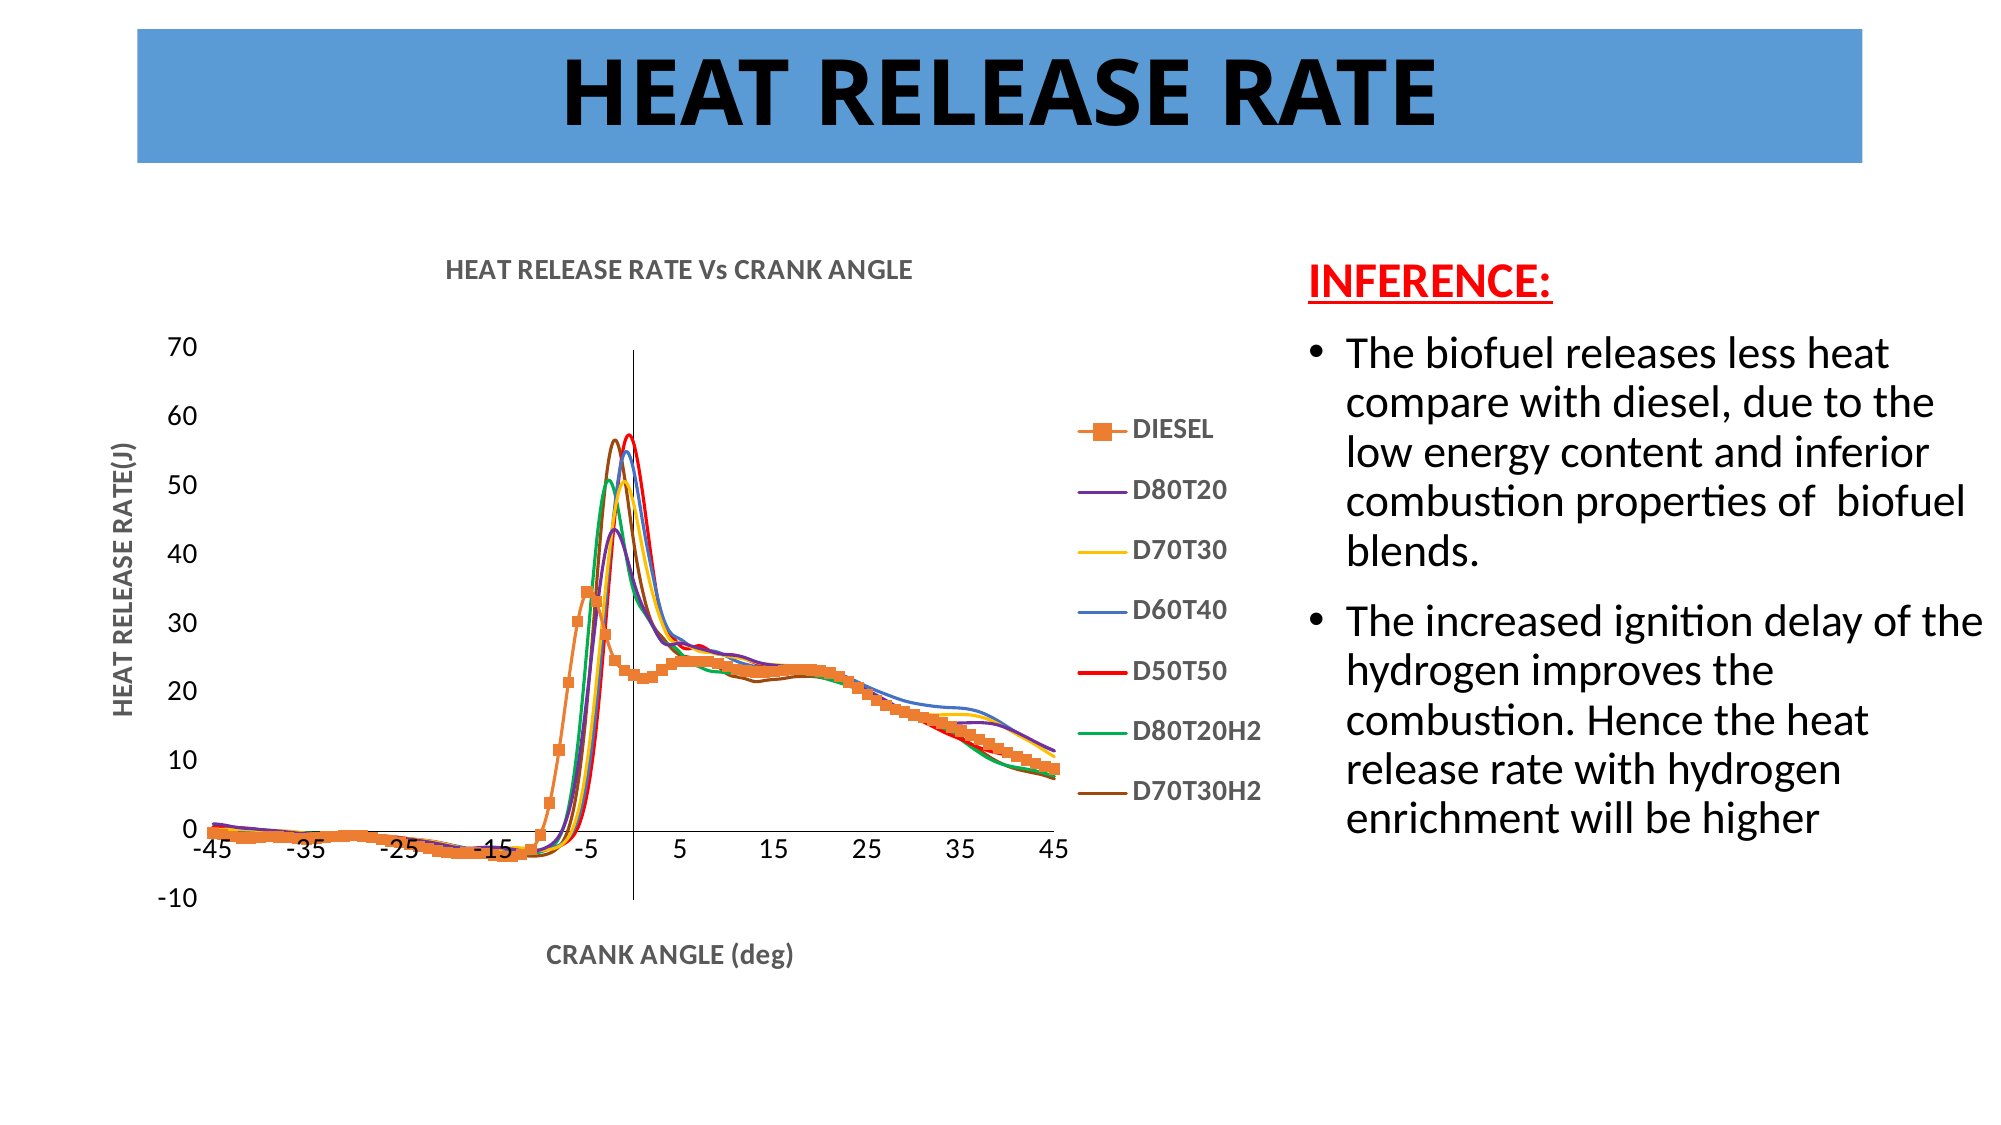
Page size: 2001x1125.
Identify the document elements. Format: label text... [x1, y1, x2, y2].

chart [81, 224, 1278, 1016]
list INFERENCE: The biofuel releases less heat compare with diesel, due to the low energy content and inferior combustion properties of biofuel blends. The increased ignition delay of the hydrogen improves the combustion. Hence the heat release rate with hydrogen enrichment will be higher [1293, 246, 2000, 1041]
title HEAT RELEASE RATE [137, 29, 1863, 163]
